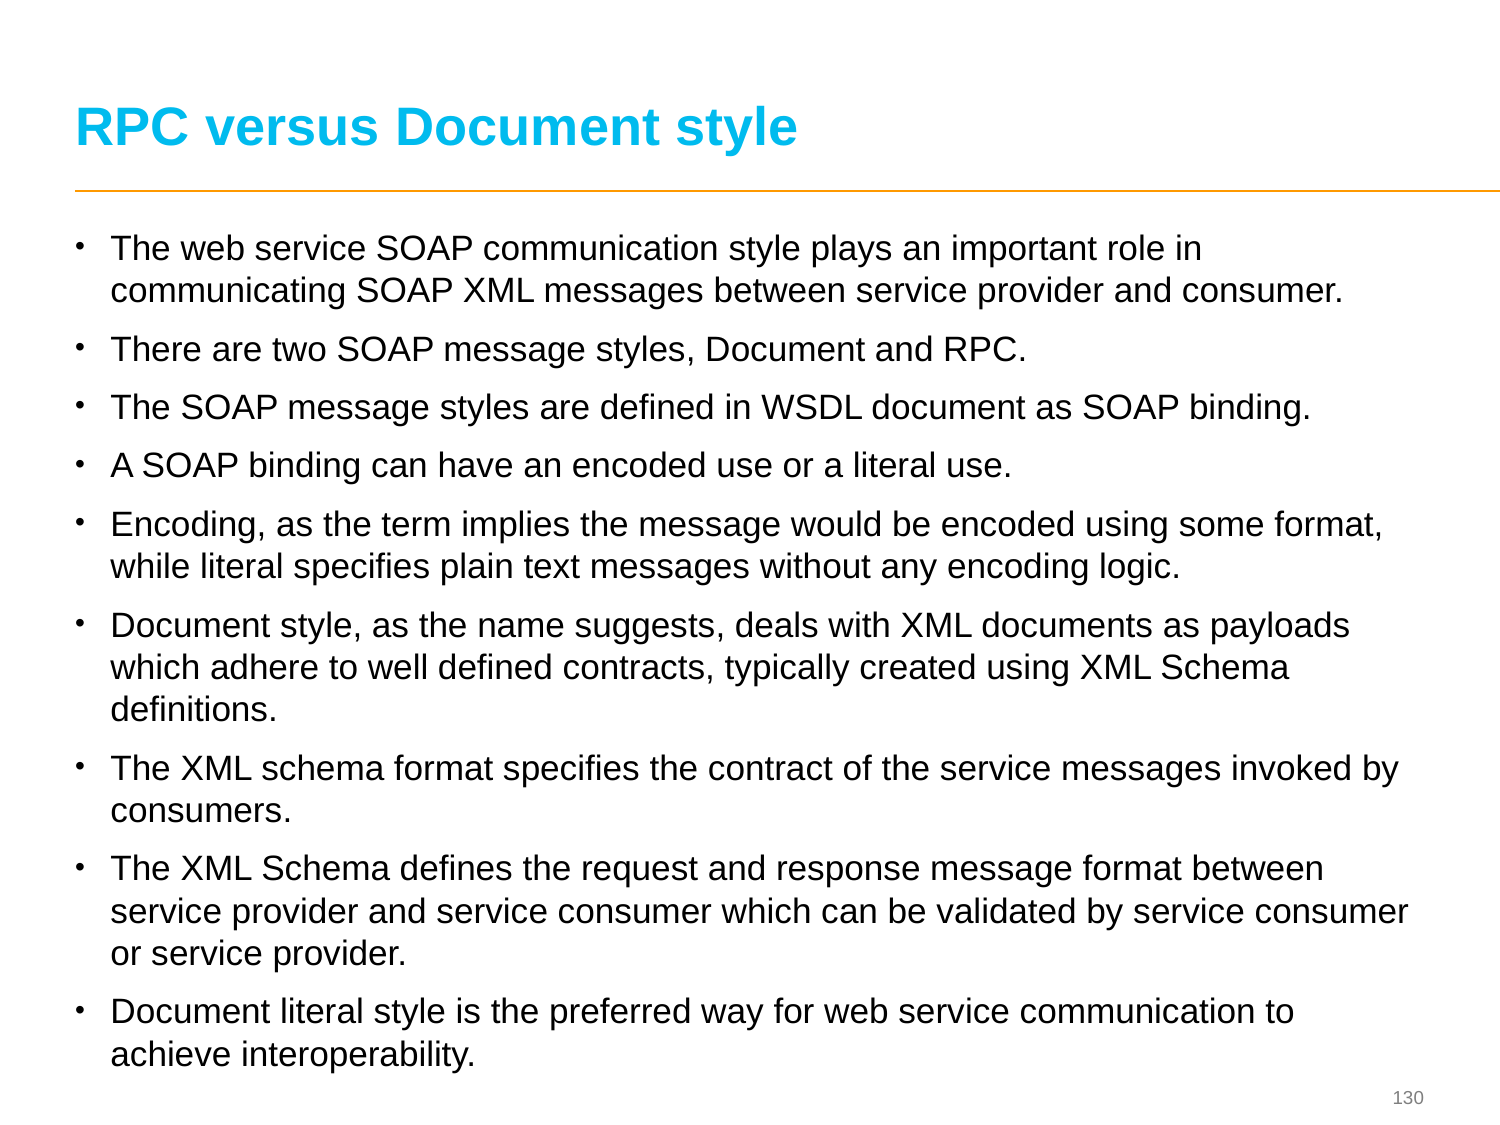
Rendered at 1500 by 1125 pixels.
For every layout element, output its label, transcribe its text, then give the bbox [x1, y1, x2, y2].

title RPC versus Document style [75, 27, 1422, 157]
list The web service SOAP communication style plays an important role in communicating SOAP XML messages between service provider and consumer. There are two SOAP message styles, Document and RPC. The SOAP message styles are defined in WSDL document as SOAP binding. A SOAP binding can have an encoded use or a literal use. Encoding, as the term implies the message would be encoded using some format, while literal specifies plain text messages without any encoding logic. Document style, as the name suggests, deals with XML documents as payloads which adhere to well defined contracts, typically created using XML Schema definitions. The XML schema format specifies the contract of the service messages invoked by consumers. The XML Schema defines the request and response message format between service provider and service consumer which can be validated by service consumer or service provider. Document literal style is the preferred way for web service communication to achieve interoperability. [75, 224, 1425, 1082]
